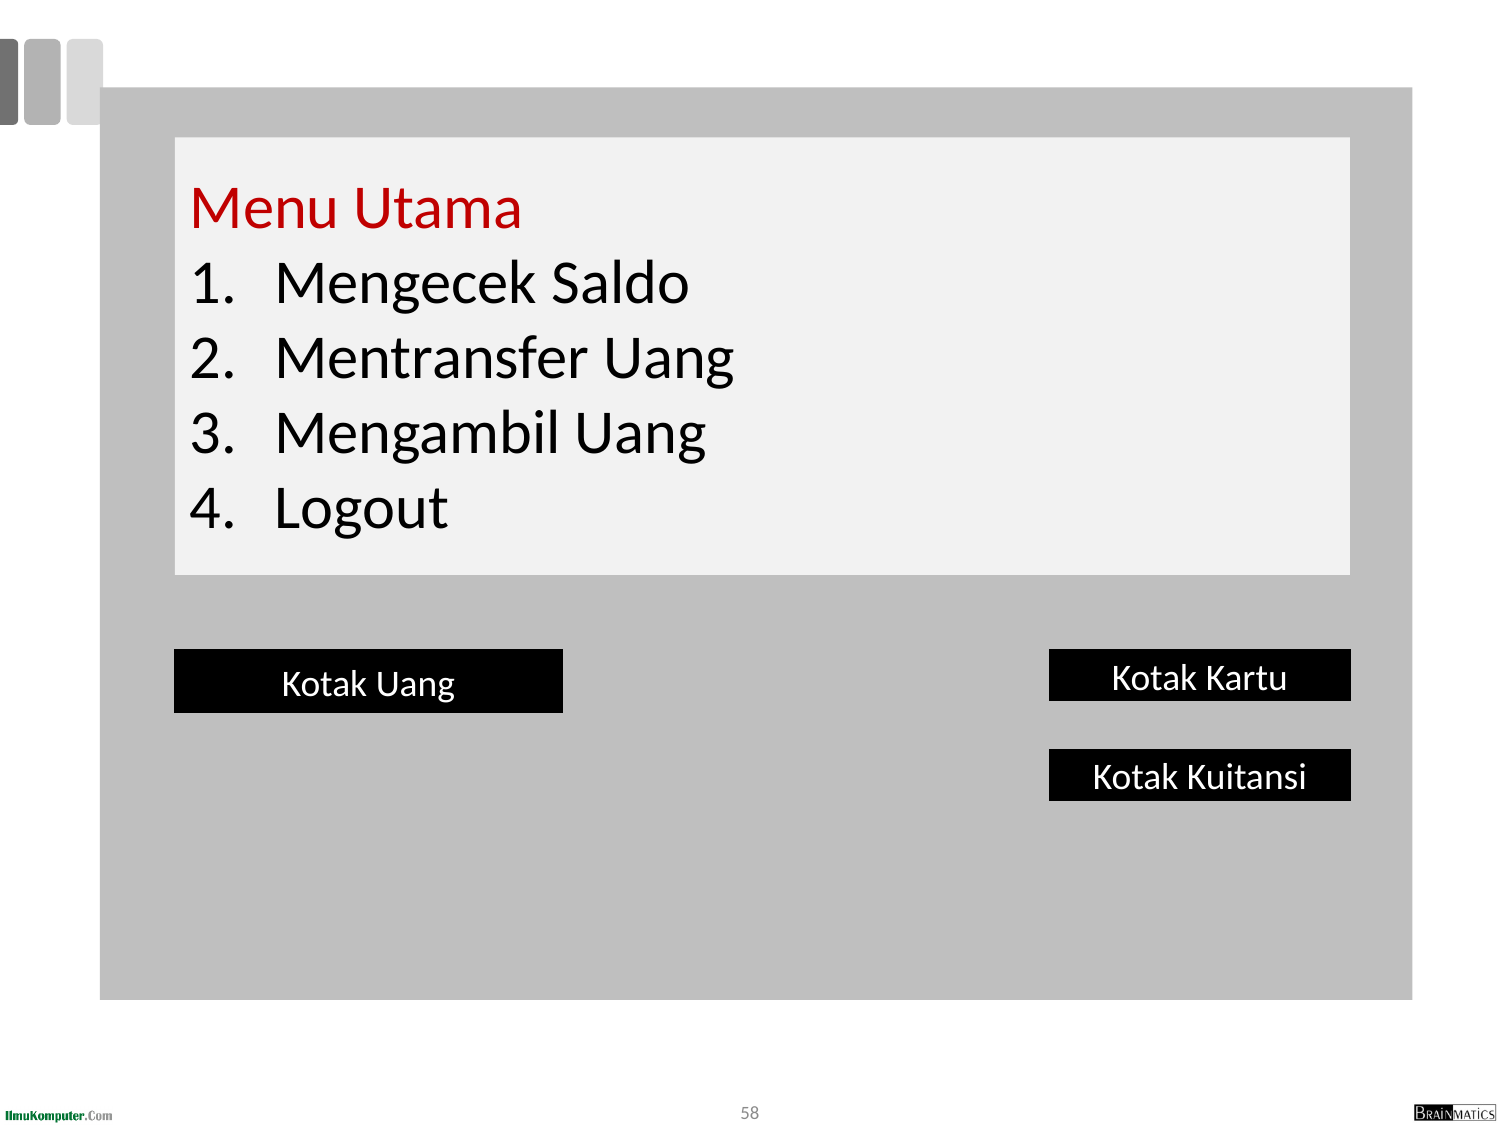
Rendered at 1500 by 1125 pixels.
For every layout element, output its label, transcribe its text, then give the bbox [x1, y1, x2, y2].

text_box Menu Utama Mengecek Saldo Mentransfer Uang Mengambil Uang Logout [174, 136, 1351, 576]
picture [1412, 1102, 1498, 1123]
slide_number 58 [581, 1100, 919, 1125]
text_box Kotak Kartu [1049, 649, 1351, 701]
text_box Kotak Kuitansi [1049, 749, 1351, 801]
text_box Kotak Uang [174, 649, 563, 713]
text_box [99, 86, 1413, 1001]
picture [4, 1106, 113, 1125]
